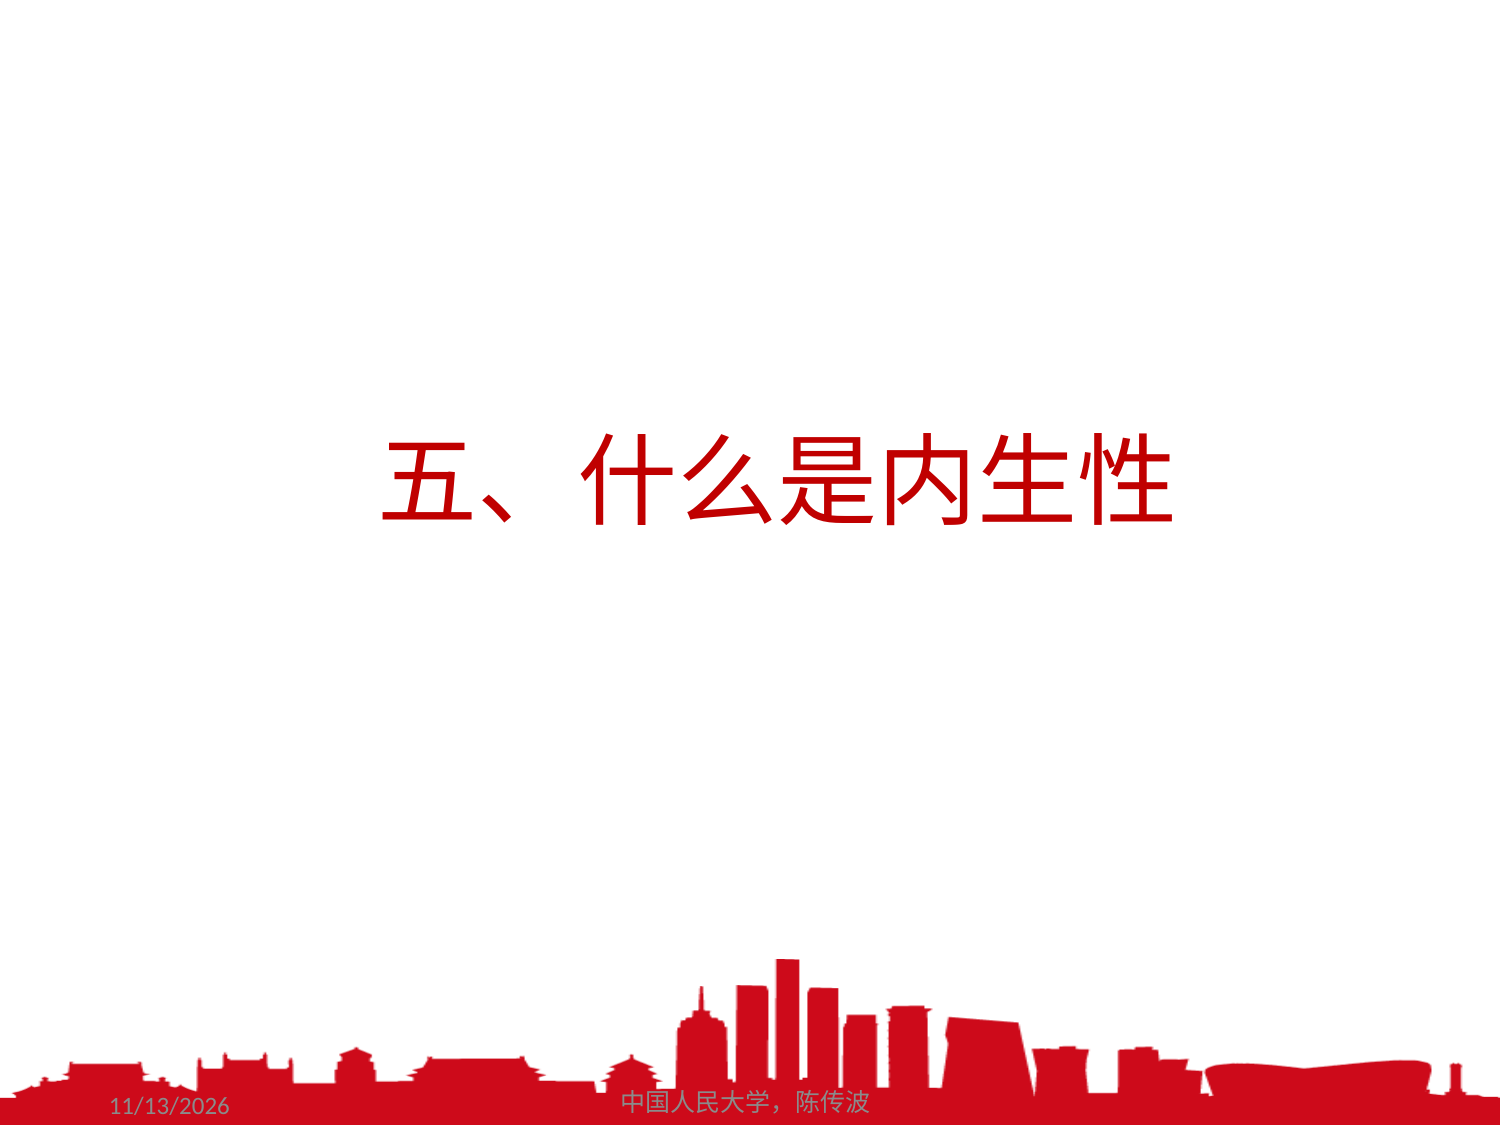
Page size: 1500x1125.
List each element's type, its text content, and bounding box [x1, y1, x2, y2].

text_box 五、什么是内生性 [54, 290, 1500, 546]
picture [0, 959, 1500, 1125]
footer 中国人民大学，陈传波 [492, 1083, 999, 1120]
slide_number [93, 1083, 432, 1125]
